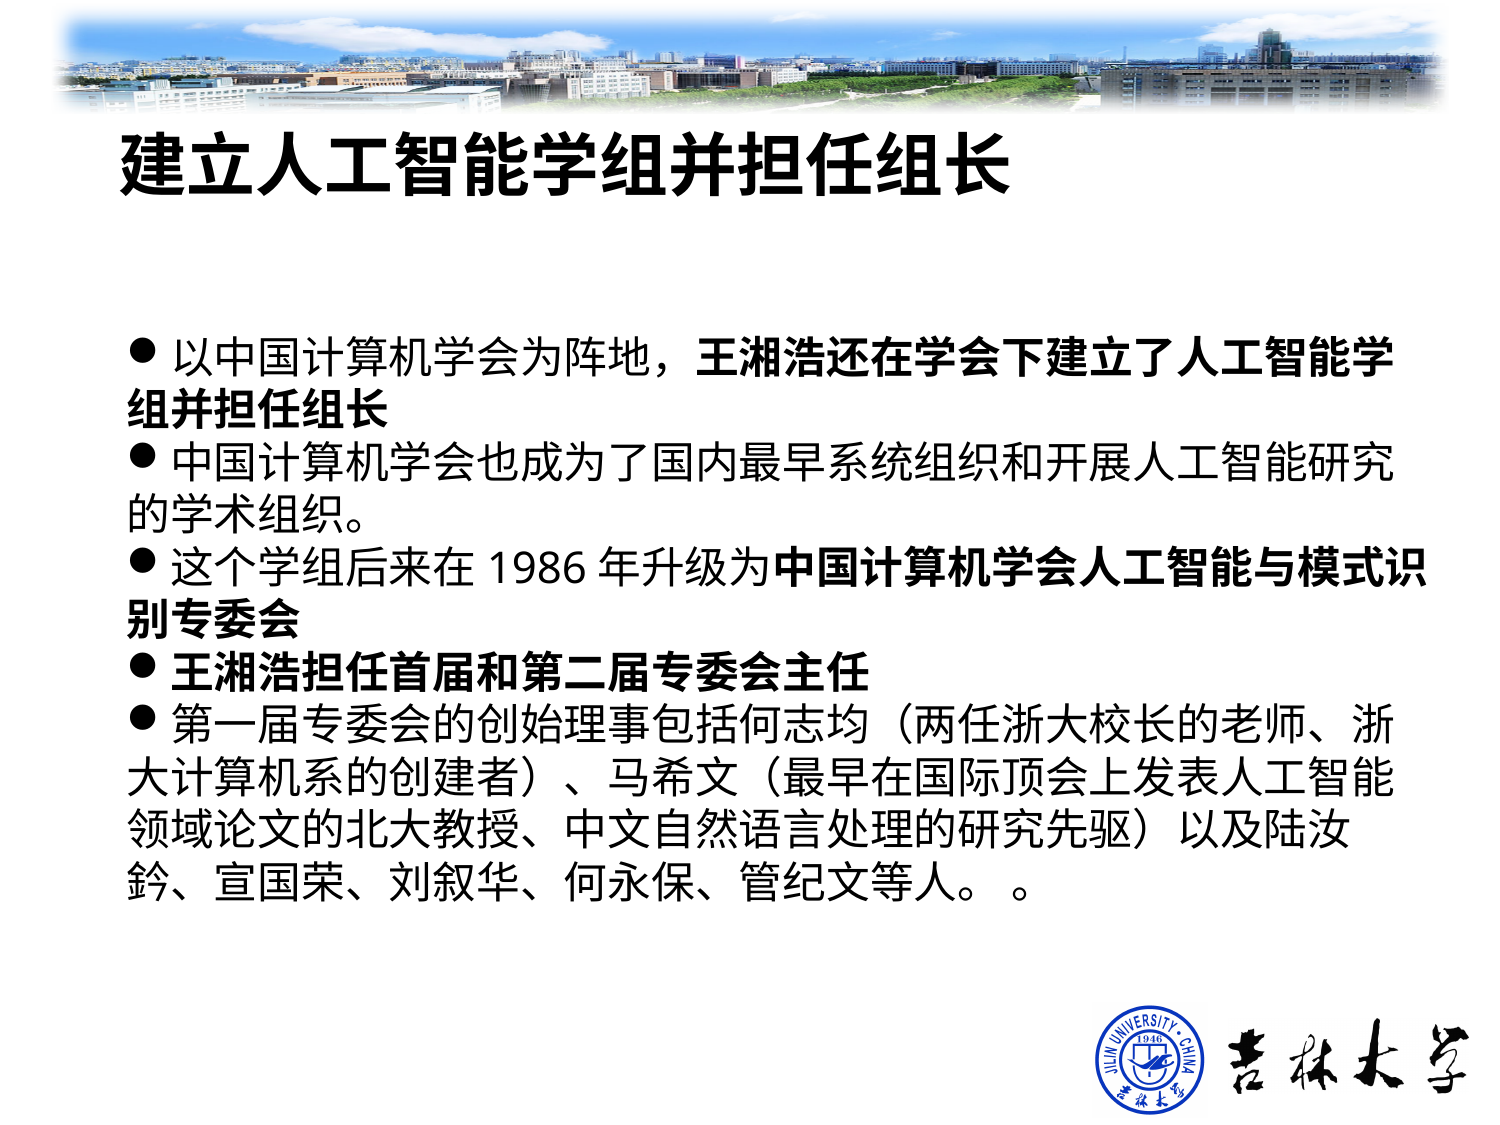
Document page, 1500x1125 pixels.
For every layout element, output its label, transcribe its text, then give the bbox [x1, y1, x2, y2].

title 建立人工智能学组并担任组长 [74, 28, 1427, 278]
picture [80, 34, 1421, 85]
text_box 以中国计算机学会为阵地，王湘浩还在学会下建立了人工智能学组并担任组长 中国计算机学会也成为了国内最早系统组织和开展人工智能研究的学术组织。 这个学组后来在1986年升级为中国计算机学会人工智能与模式识别专委会 王湘浩担任首届和第二届专委会主任 第一届专委会的创始理事包括何志均（两任浙大校长的老师、浙大计算机系的创建者）、马希文（最早在国际顶会上发表人工智能领域论文的北大教授、中文自然语言处理的研究先驱）以及陆汝鈐、宣国荣、刘叙华、何永保、管纪文等人。 。 [111, 322, 1449, 915]
picture [1228, 1018, 1469, 1094]
picture [1092, 1002, 1208, 1118]
